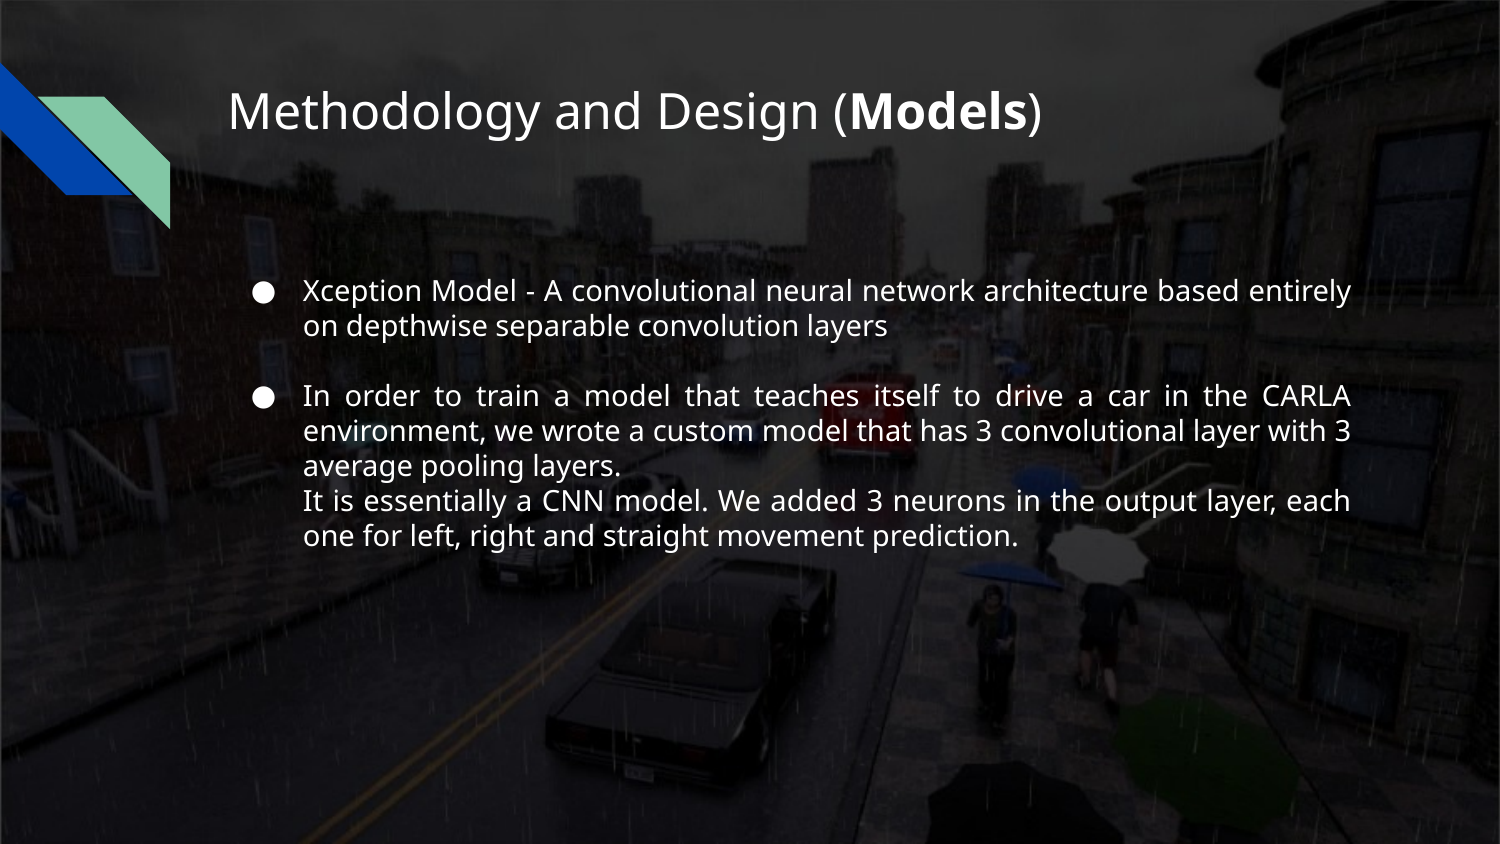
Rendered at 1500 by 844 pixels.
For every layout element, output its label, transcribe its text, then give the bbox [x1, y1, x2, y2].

picture [0, 0, 1500, 844]
title Methodology and Design (Models) [212, 64, 1368, 215]
list Xception Model - A convolutional neural network architecture based entirely on depthwise separable convolution layers In order to train a model that teaches itself to drive a car in the CARLA environment, we wrote a custom model that has 3 convolutional layer with 3 average pooling layers. It is essentially a CNN model. We added 3 neurons in the output layer, each one for left, right and straight movement prediction. [212, 257, 1368, 735]
